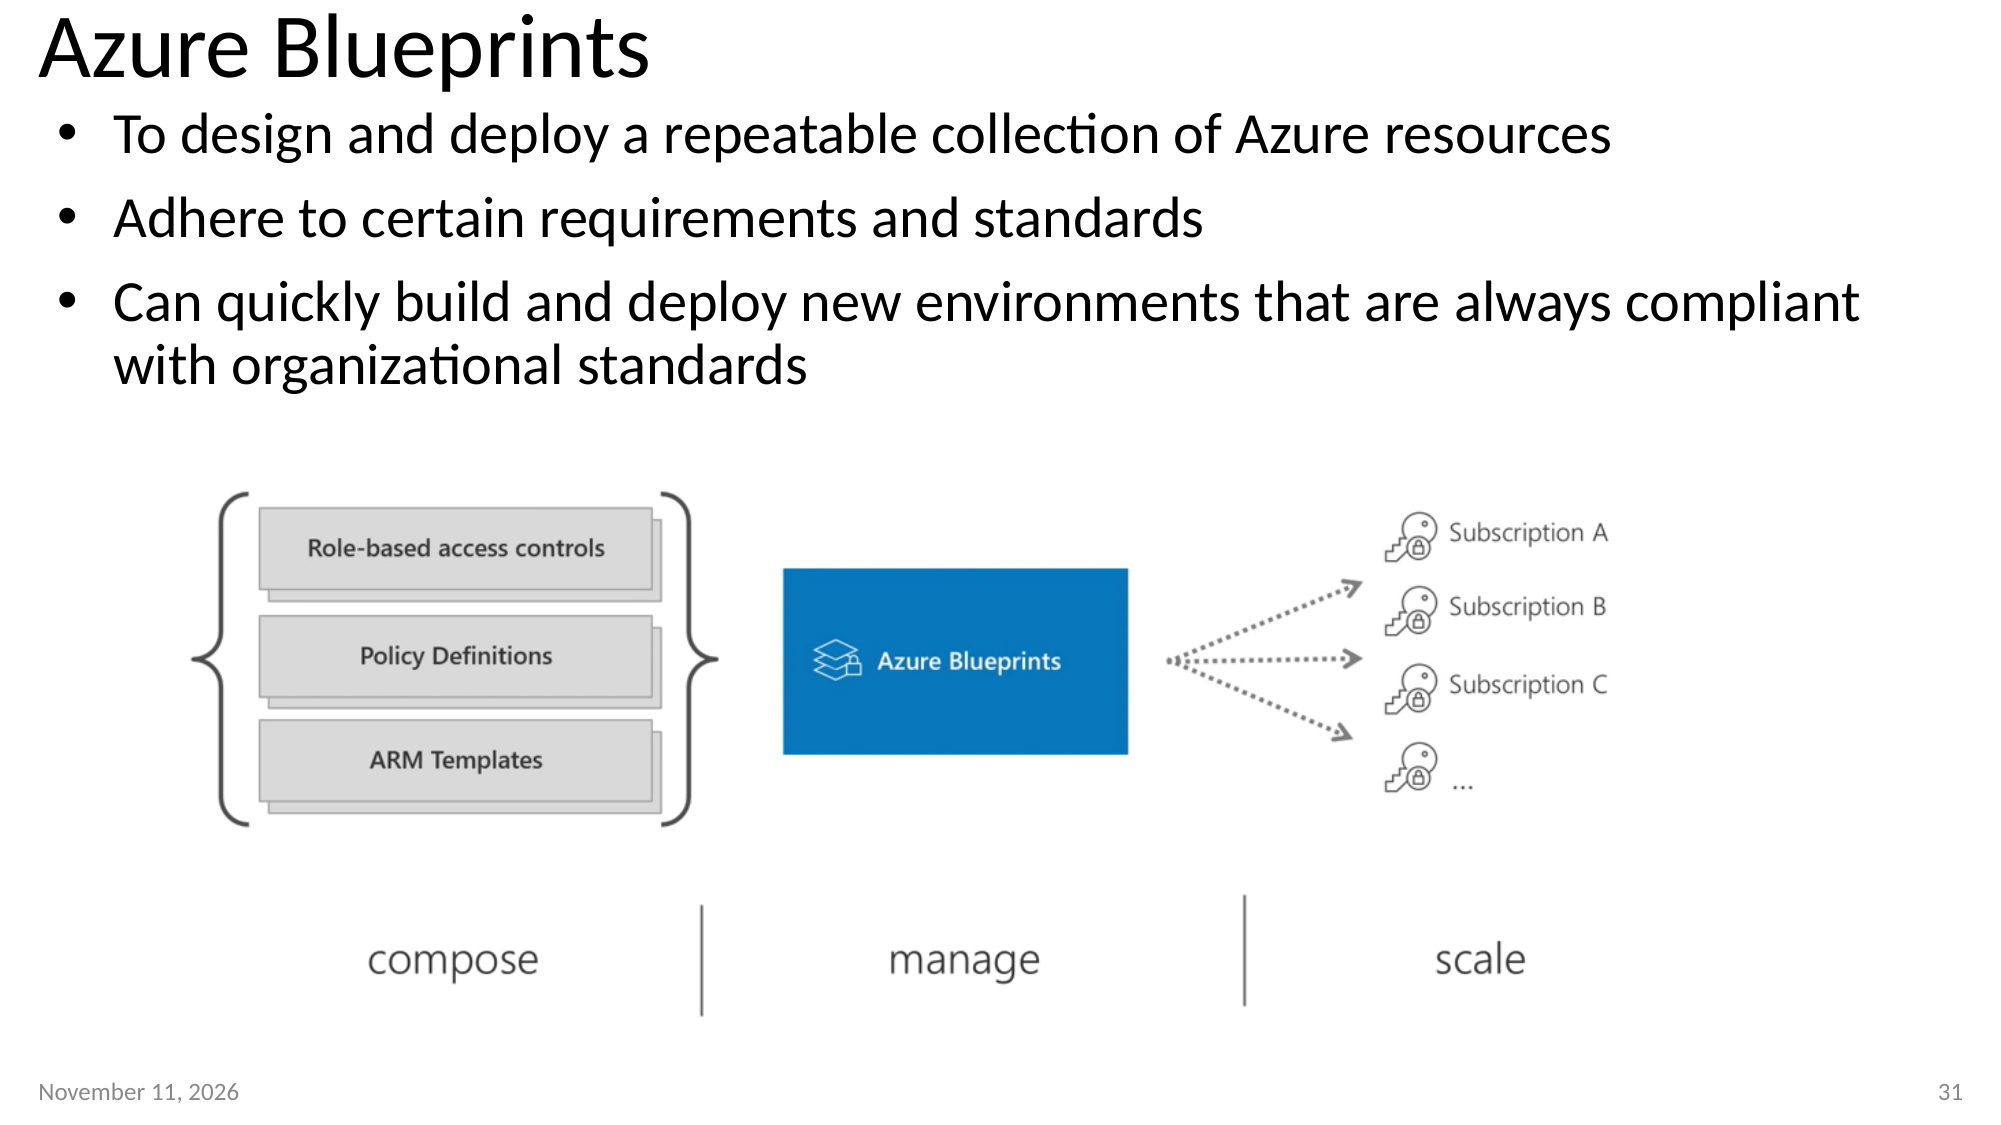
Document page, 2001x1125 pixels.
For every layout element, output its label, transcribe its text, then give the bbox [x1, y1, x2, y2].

slide_number 31 [1859, 1060, 1979, 1121]
list To design and deploy a repeatable collection of Azure resources Adhere to certain requirements and standards Can quickly build and deploy new environments that are always compliant with organizational standards [23, 95, 1979, 1061]
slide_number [23, 1060, 474, 1121]
title Azure Blueprints [23, 0, 1979, 95]
picture [147, 448, 1770, 1030]
